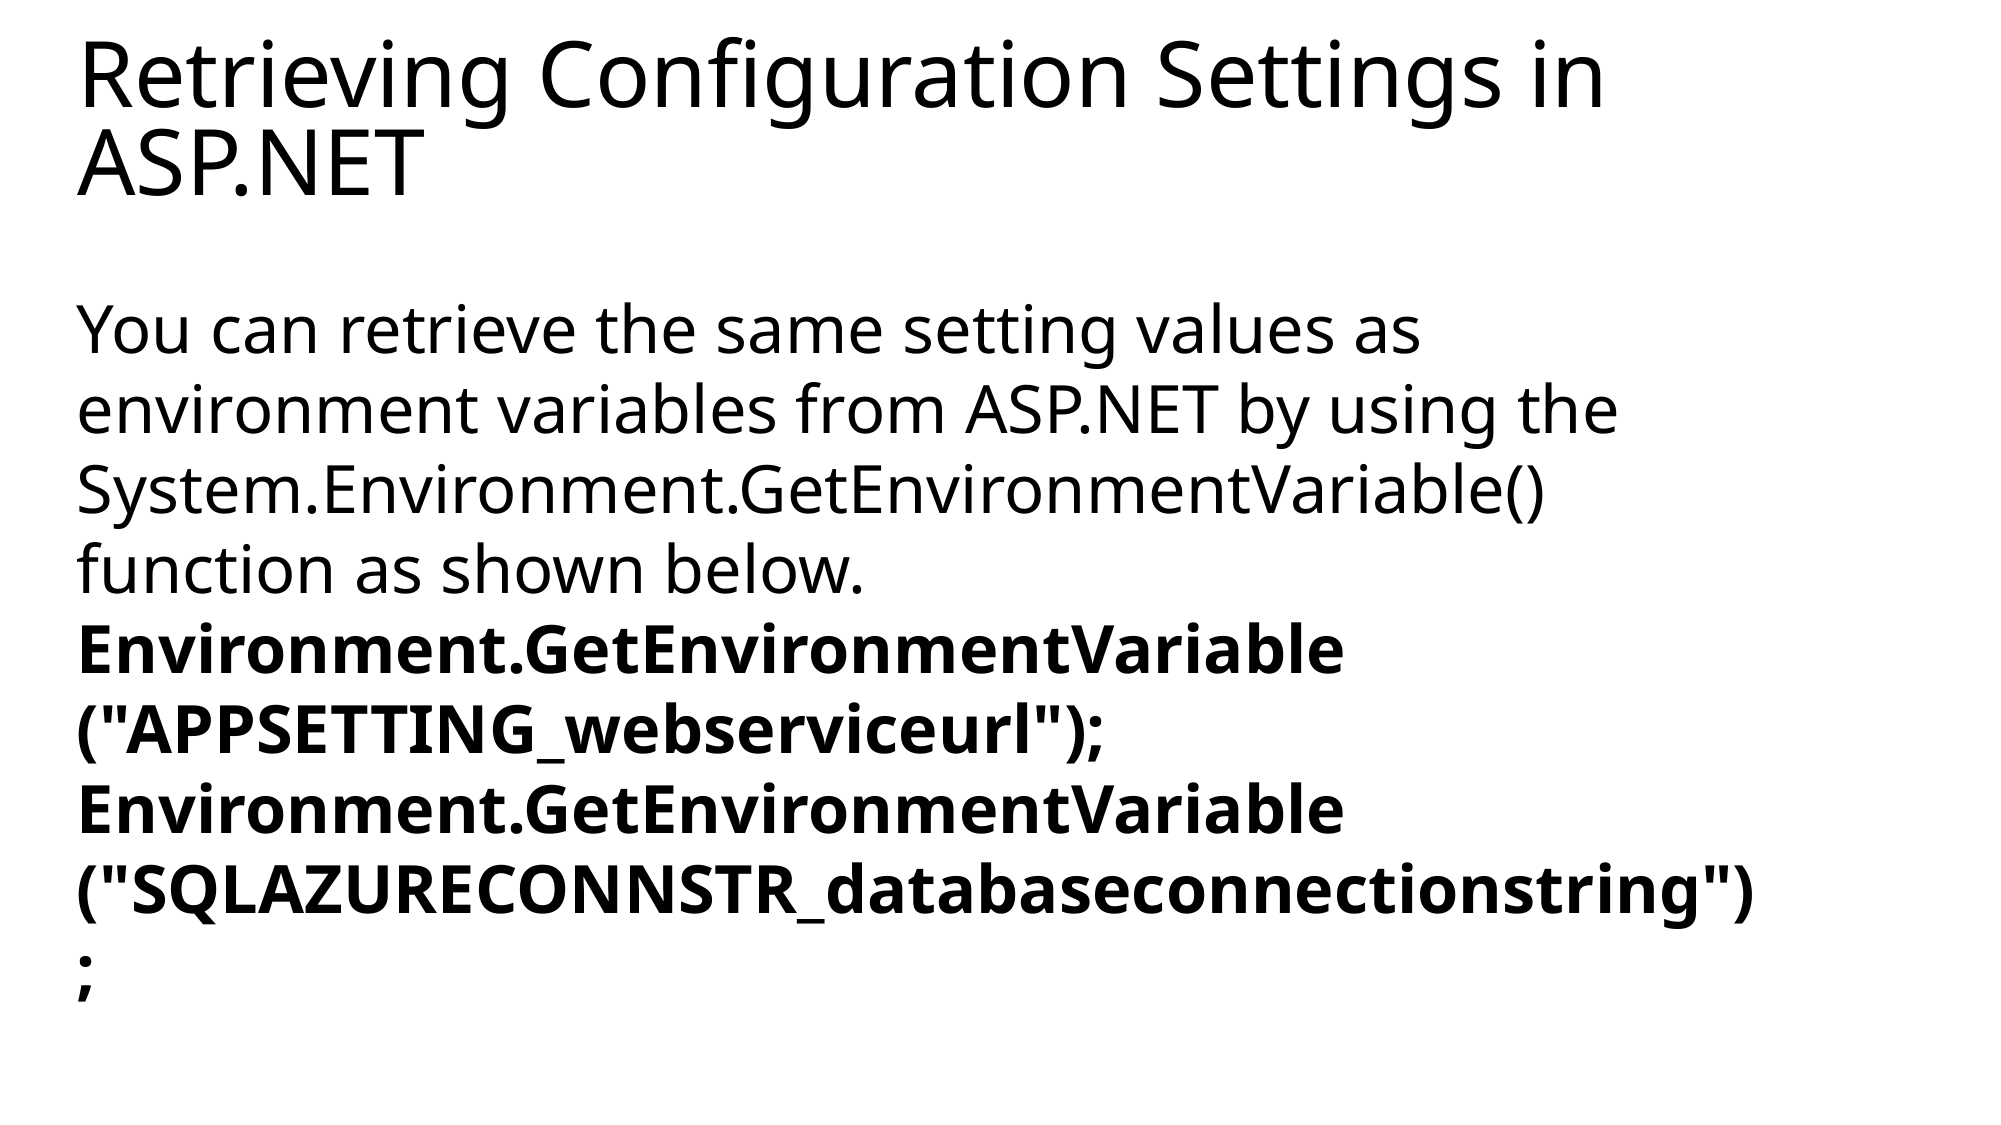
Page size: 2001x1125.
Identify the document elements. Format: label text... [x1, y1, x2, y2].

text_box You can retrieve the same setting values as environment variables from ASP.NET by using the System.Environment.GetEnvironmentVariable() function as shown below. Environment.GetEnvironmentVariable ("APPSETTING_webserviceurl"); Environment.GetEnvironmentVariable ("SQLAZURECONNSTR_databaseconnectionstring"); [62, 279, 1788, 1015]
title Retrieving Configuration Settings in ASP.NET [62, 29, 1953, 205]
